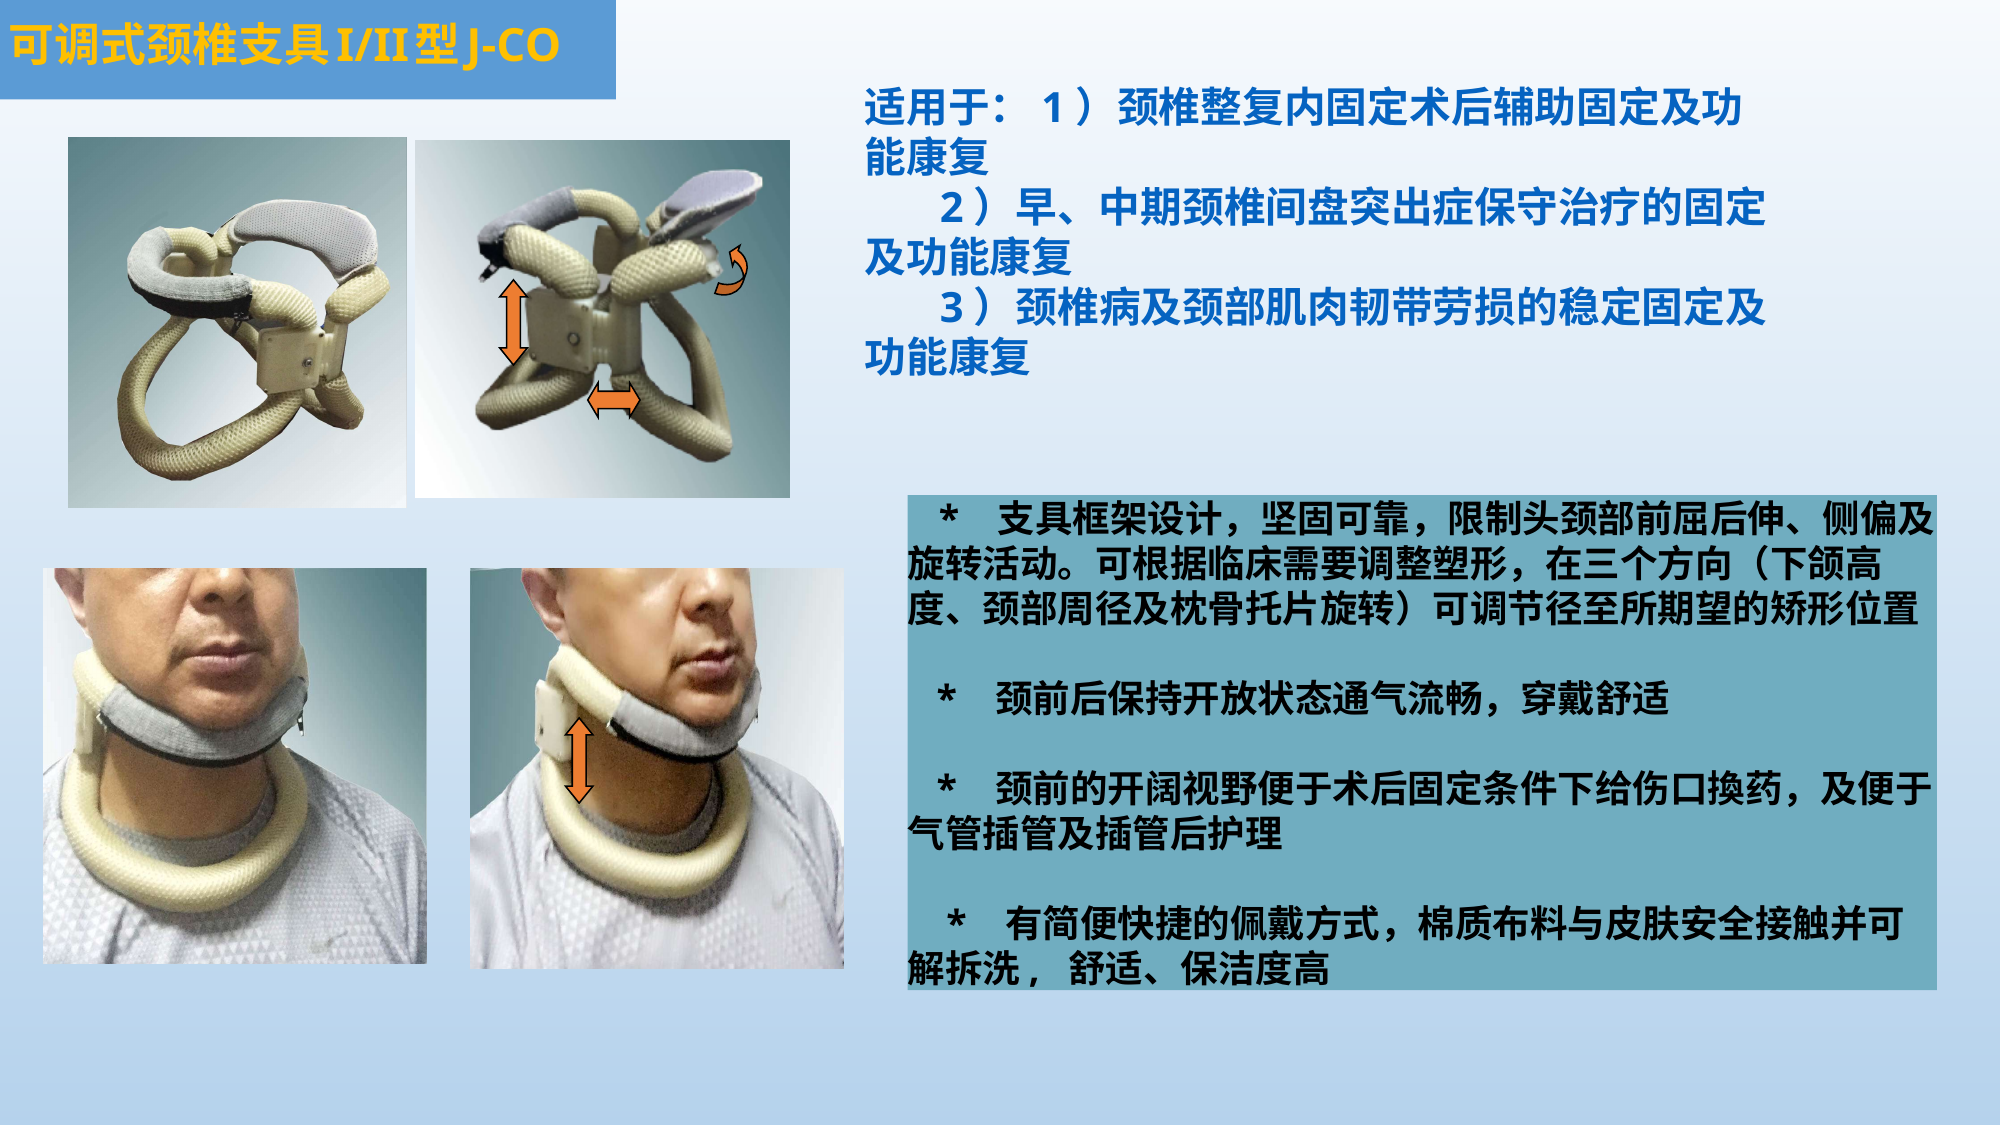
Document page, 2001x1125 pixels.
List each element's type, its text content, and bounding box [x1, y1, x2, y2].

picture [415, 140, 790, 498]
text_box * 支具框架设计，坚固可靠，限制头颈部前屈后伸、侧偏及旋转活动。可根据临床需要调整塑形，在三个方向（下颌高度、颈部周径及枕骨托片旋转）可调节径至所期望的矫形位置 * 颈前后保持开放状态通气流畅，穿戴舒适 * 颈前的开阔视野便于术后固定条件下给伤口換药，及便于气管插管及插管后护理 * 有简便快捷的佩戴方式，棉质布料与皮肤安全接触并可解拆洗, 舒适、保洁度高 [907, 495, 1937, 991]
text_box 适用于：1）颈椎整复内固定术后辅助固定及功能康复 2）早、中期颈椎间盘突出症保守治疗的固定及功能康复 3）颈椎病及颈部肌肉韧带劳损的稳定固定及功能康复 [849, 73, 1794, 389]
picture [469, 568, 844, 969]
picture [43, 568, 427, 964]
picture [68, 137, 407, 509]
text_box 可调式颈椎支具I/II型J-CO [0, 0, 616, 100]
